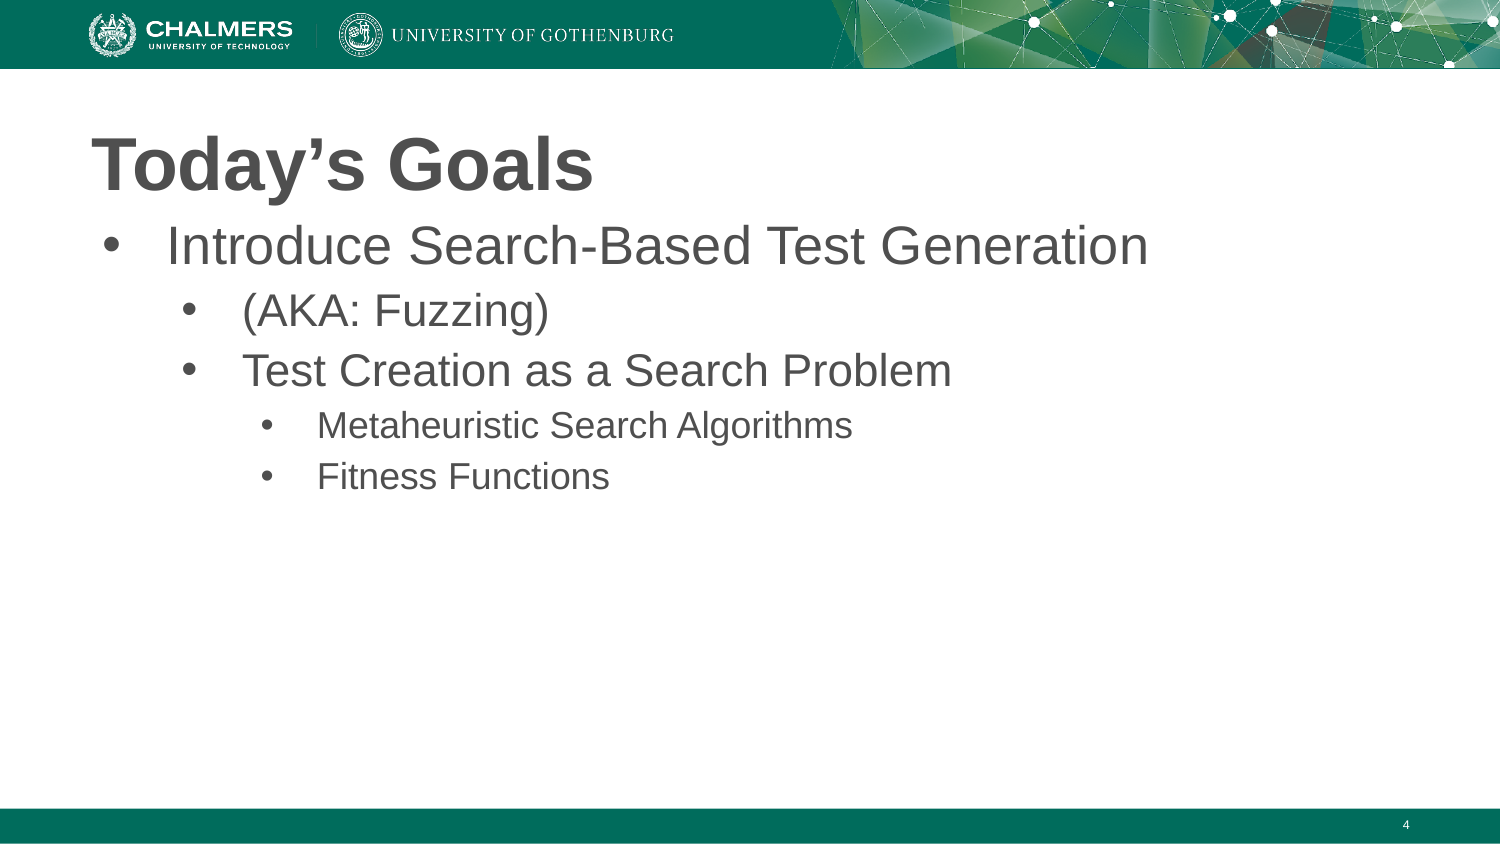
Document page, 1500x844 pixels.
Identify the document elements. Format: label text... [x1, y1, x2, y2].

picture [759, 0, 1500, 68]
title Today’s Goals [76, 100, 1425, 210]
picture [64, 0, 696, 85]
slide_number ‹#› [1074, 809, 1425, 844]
list Introduce Search-Based Test Generation (AKA: Fuzzing) Test Creation as a Search Problem Metaheuristic Search Algorithms Fitness Functions [76, 210, 1425, 782]
